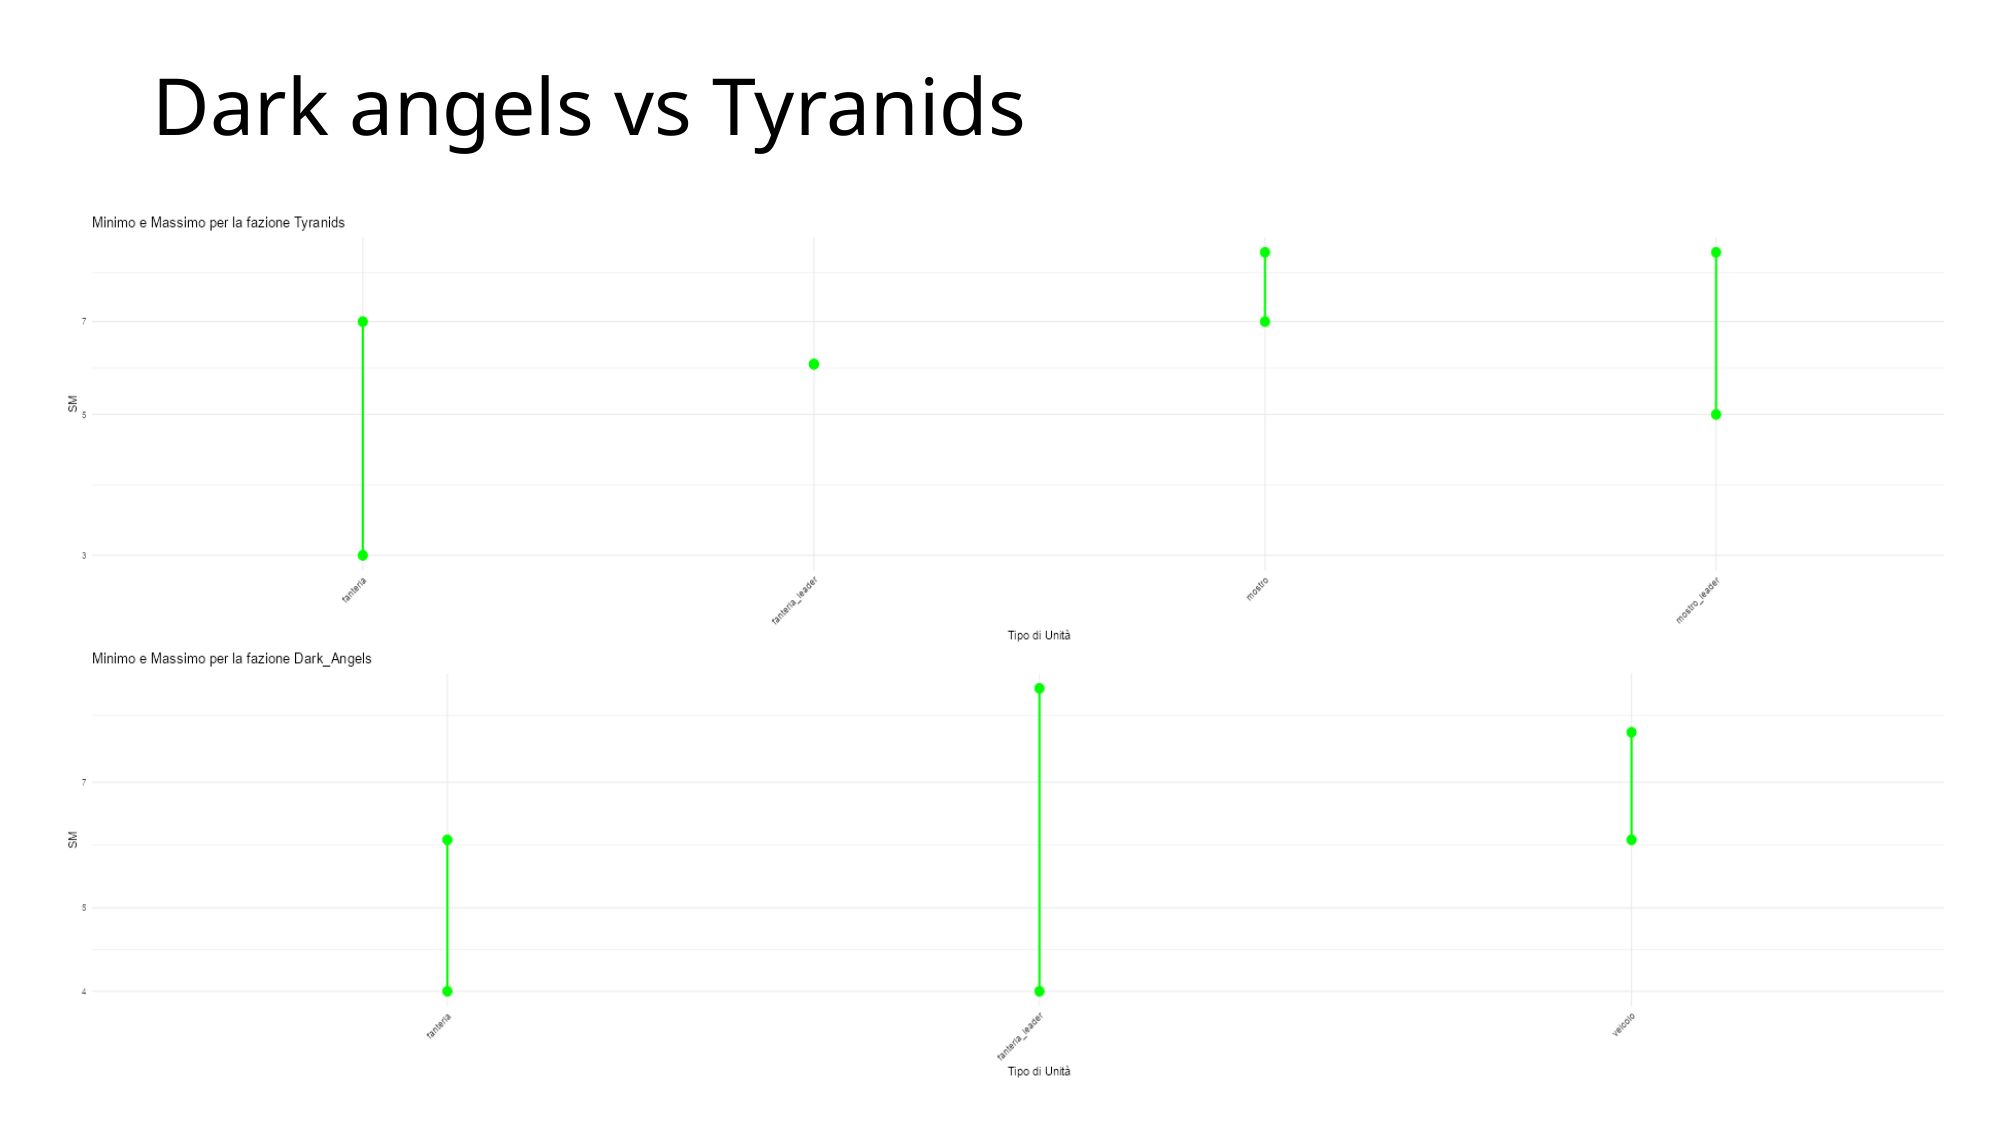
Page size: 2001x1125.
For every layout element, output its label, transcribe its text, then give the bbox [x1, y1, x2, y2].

title Dark angels vs Tyranids [137, 59, 1863, 161]
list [54, 210, 1945, 1082]
